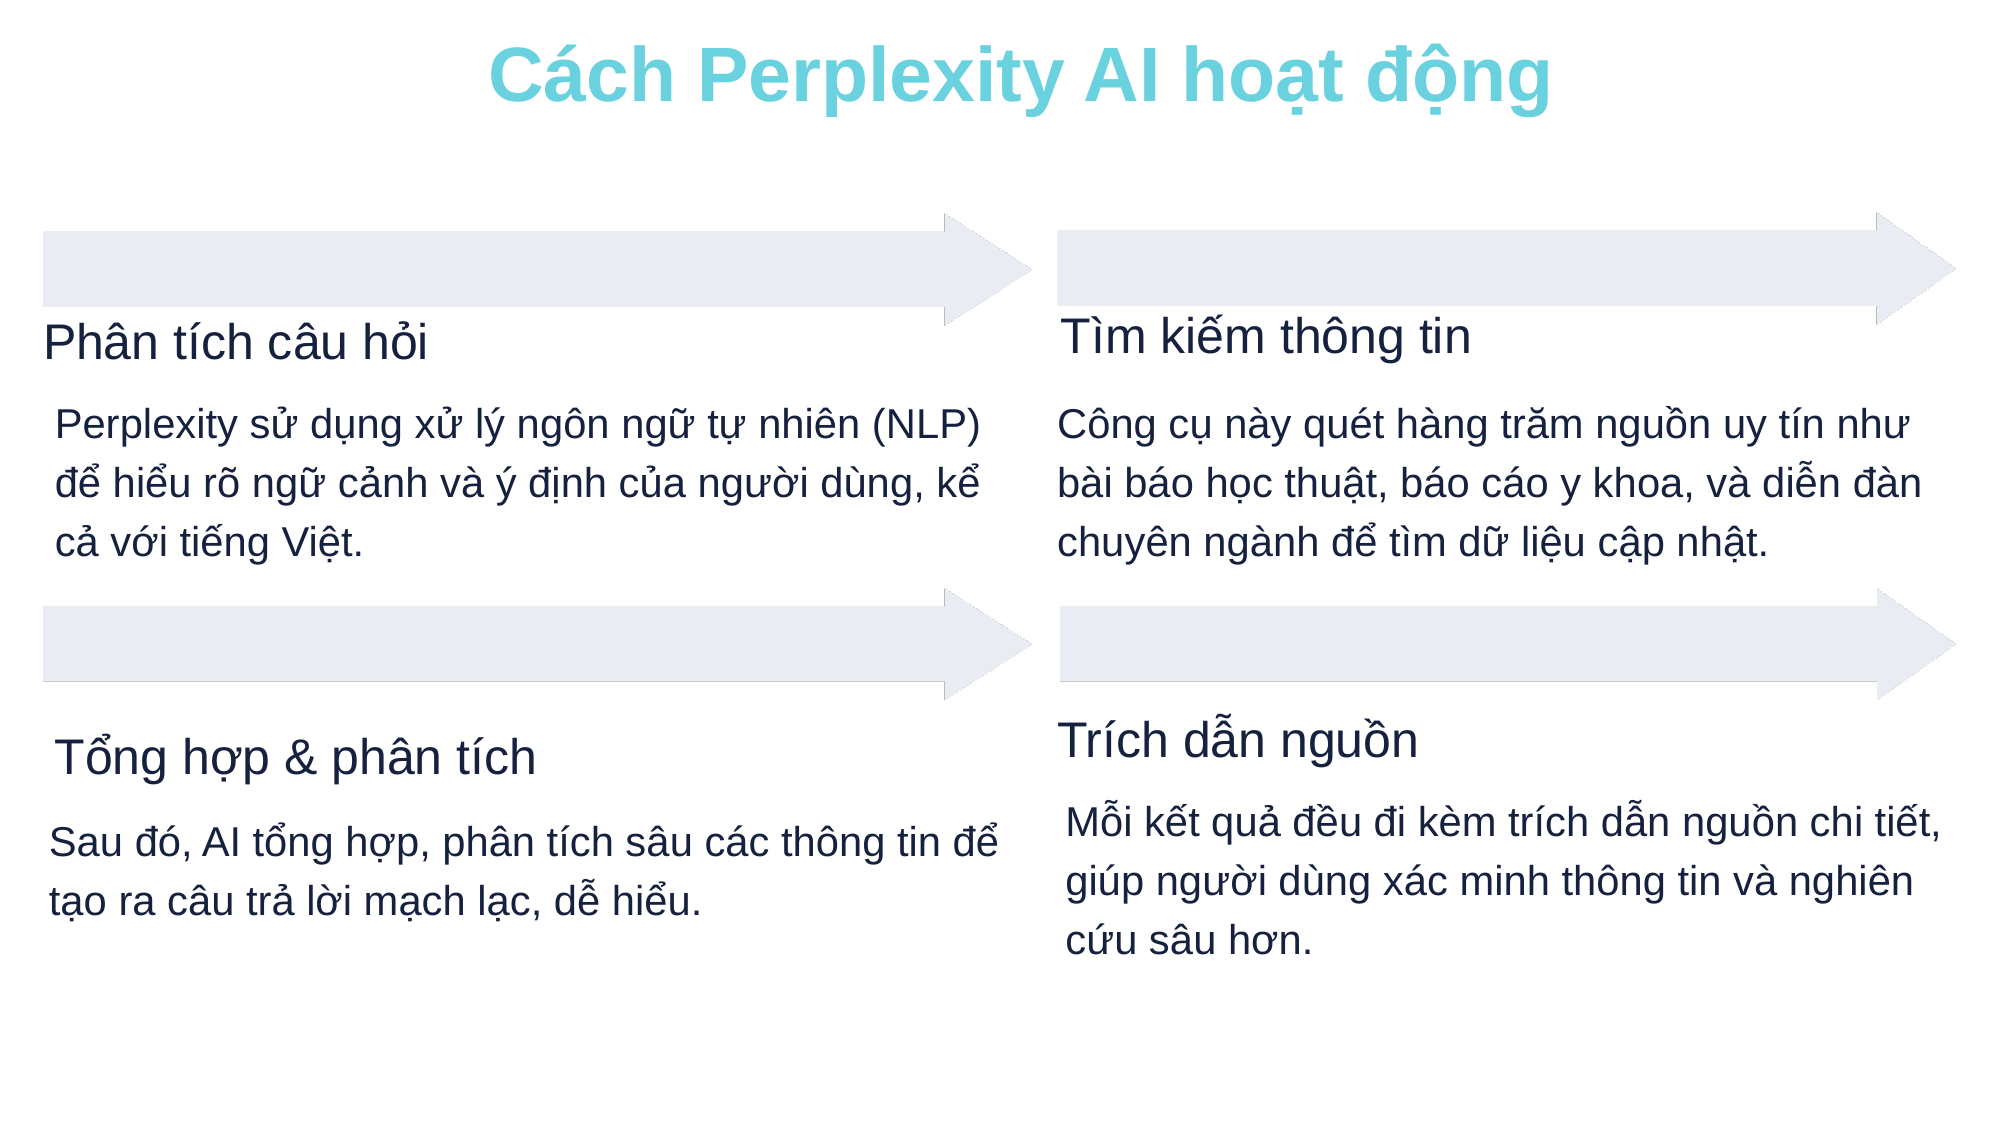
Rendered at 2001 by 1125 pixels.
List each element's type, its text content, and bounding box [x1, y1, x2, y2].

picture [1060, 588, 1956, 776]
text_box Sau đó, AI tổng hợp, phân tích sâu các thông tin để tạo ra câu trả lời mạch lạc, dễ hiểu. [48, 805, 1026, 925]
text_box Cách Perplexity AI hoạt động [43, 16, 2000, 212]
picture [43, 588, 1032, 776]
text_box Công cụ này quét hàng trăm nguồn uy tín như bài báo học thuật, báo cáo y khoa, và diễn đàn chuyên ngành để tìm dữ liệu cập nhật. [1057, 387, 1960, 566]
picture [43, 213, 1032, 402]
text_box Perplexity sử dụng xử lý ngôn ngữ tự nhiên (NLP) để hiểu rõ ngữ cảnh và ý định của người dùng, kể cả với tiếng Việt. [54, 402, 1032, 507]
text_box Mỗi kết quả đều đi kèm trích dẫn nguồn chi tiết, giúp người dùng xác minh thông tin và nghiên cứu sâu hơn. [1065, 785, 1960, 905]
picture [1057, 212, 1956, 401]
text_box Tổng hợp & phân tích [54, 776, 524, 786]
